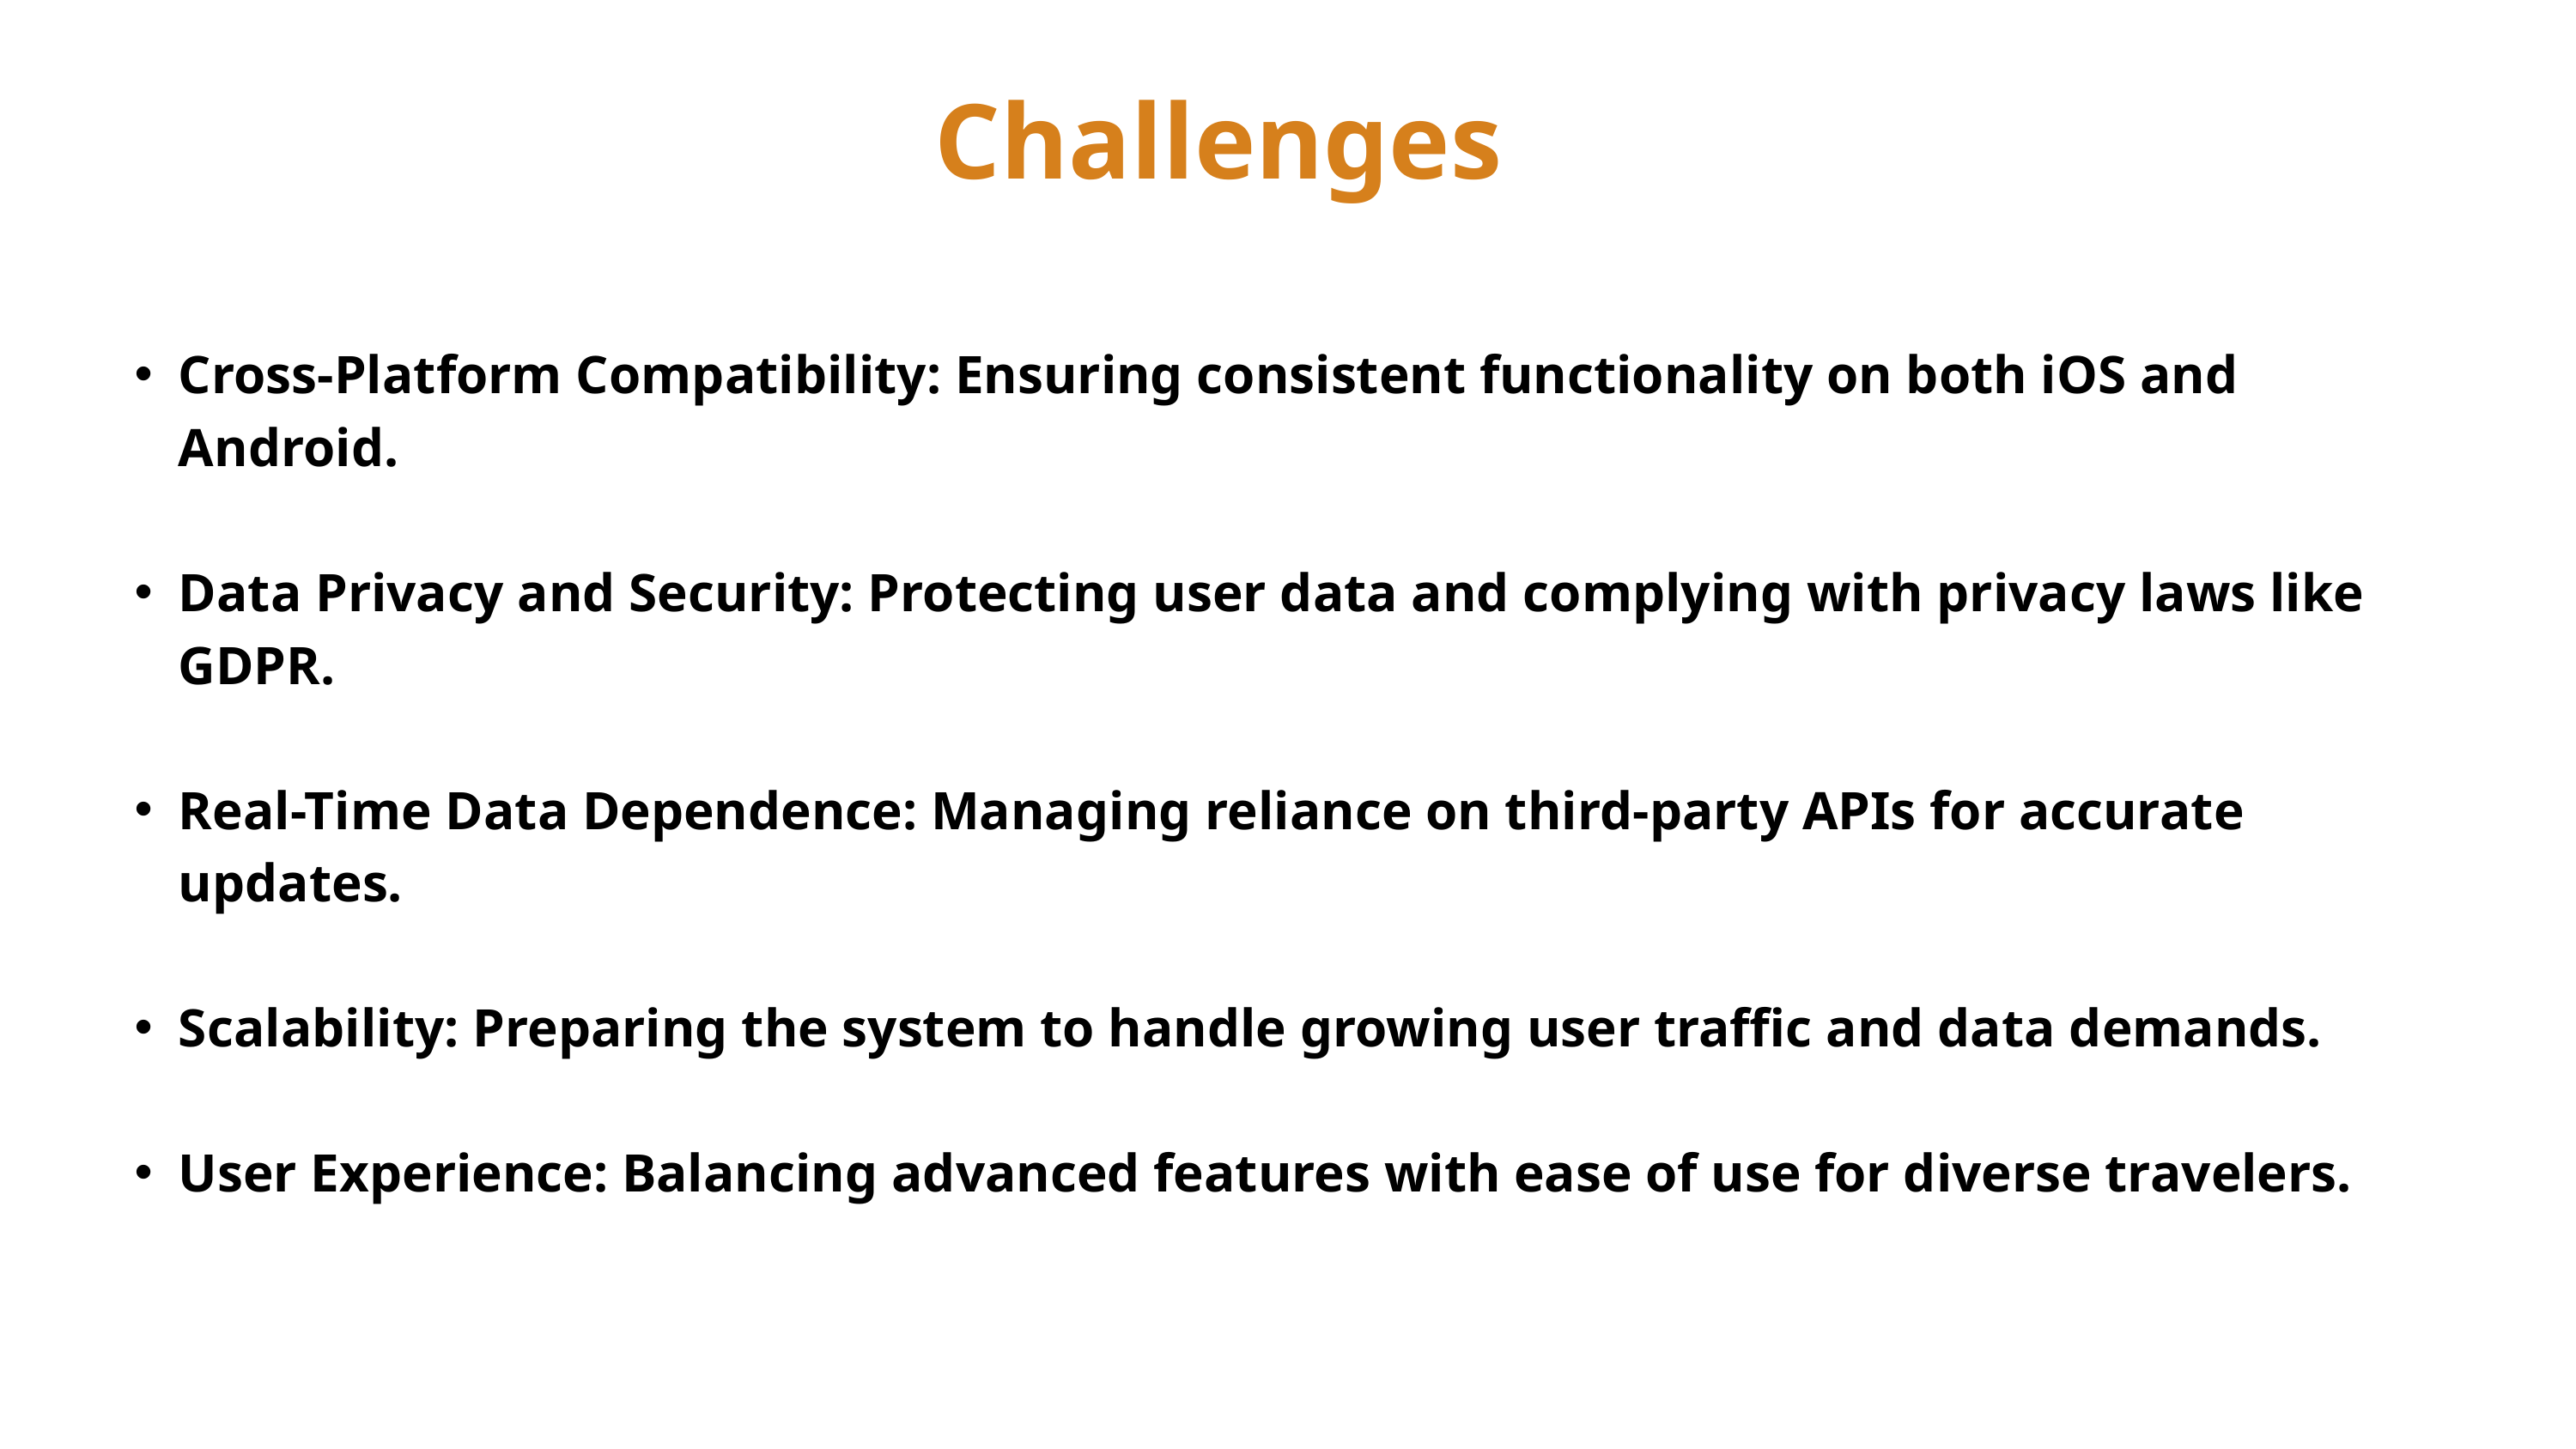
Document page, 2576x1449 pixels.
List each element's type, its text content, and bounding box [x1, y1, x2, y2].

text_box Cross-Platform Compatibility: Ensuring consistent functionality on both iOS and Android. Data Privacy and Security: Protecting user data and complying with privacy laws like GDPR. Real-Time Data Dependence: Managing reliance on third-party APIs for accurate updates. Scalability: Preparing the system to handle growing user traffic and data demands. User Experience: Balancing advanced features with ease of use for diverse travelers. [90, 259, 2457, 1325]
text_box Challenges [916, 75, 1548, 200]
